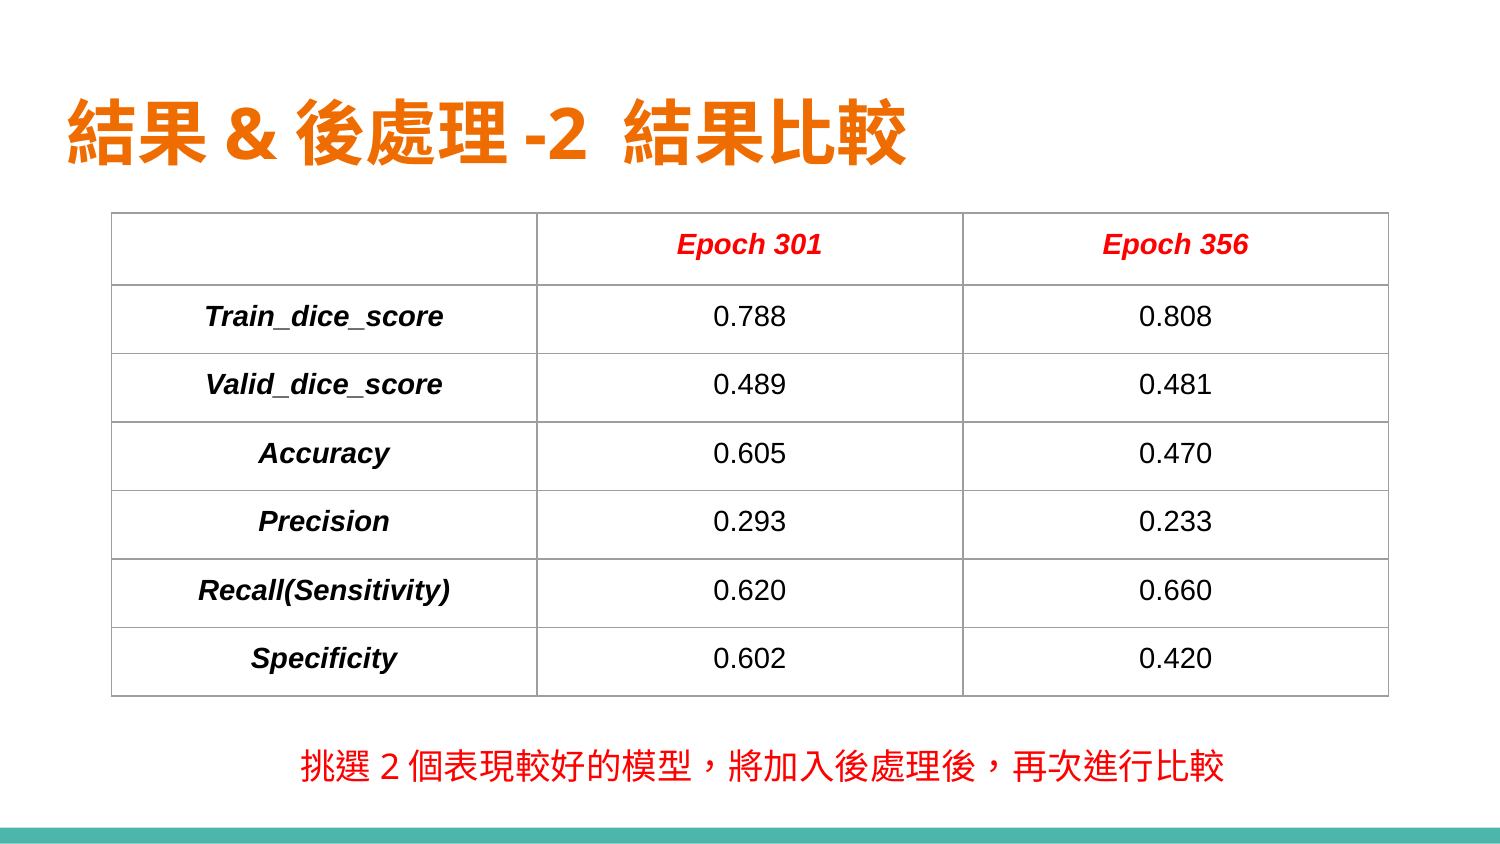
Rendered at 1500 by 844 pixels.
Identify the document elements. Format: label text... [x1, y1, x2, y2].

table_cell 0.660 [964, 560, 1388, 627]
table_cell Train_dice_score [112, 286, 536, 353]
table_cell 0.420 [964, 628, 1388, 695]
table_header [112, 214, 536, 284]
table_cell 0.481 [964, 354, 1388, 421]
table_cell 0.293 [538, 491, 962, 558]
table_cell 0.602 [538, 628, 962, 695]
table_cell Recall(Sensitivity) [112, 560, 536, 627]
table_cell 0.620 [538, 560, 962, 627]
table_cell Valid_dice_score [112, 354, 536, 421]
table_cell 0.489 [538, 354, 962, 421]
table_cell Accuracy [112, 423, 536, 490]
title 結果&後處理-2 結果比較 [51, 72, 1449, 189]
table_header Epoch 356 [964, 214, 1388, 284]
table_cell Precision [112, 491, 536, 558]
table_cell 0.233 [964, 491, 1388, 558]
table_header Epoch 301 [538, 214, 962, 284]
table_cell 0.808 [964, 286, 1388, 353]
table_cell 0.605 [538, 423, 962, 490]
text_box 挑選2個表現較好的模型，將加入後處理後，再次進行比較 [160, 728, 1365, 802]
table_cell Specificity [112, 628, 536, 695]
table_cell 0.788 [538, 286, 962, 353]
table_cell 0.470 [964, 423, 1388, 490]
